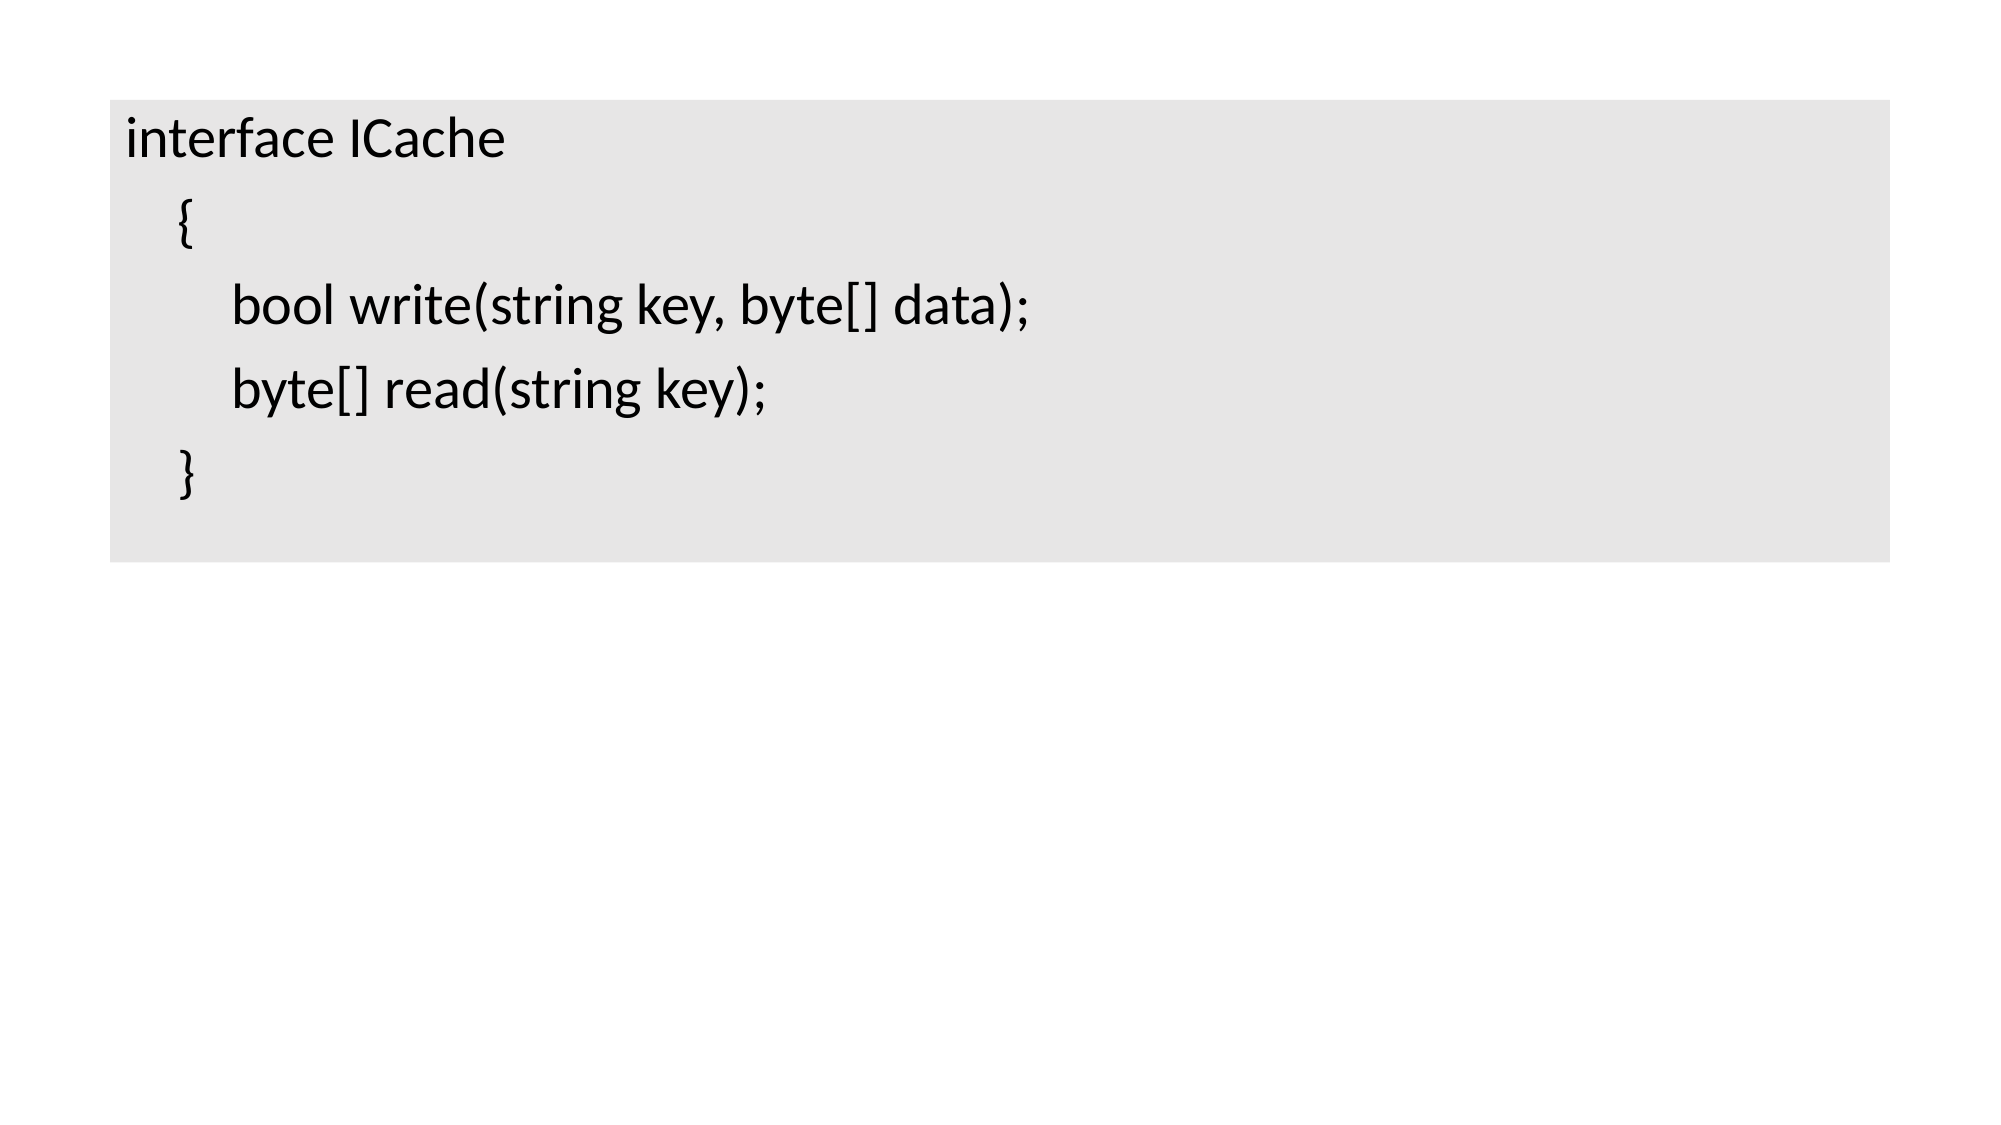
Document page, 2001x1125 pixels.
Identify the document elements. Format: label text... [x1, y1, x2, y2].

list interface ICache { bool write(string key, byte[] data); byte[] read(string key); } [110, 99, 1890, 563]
